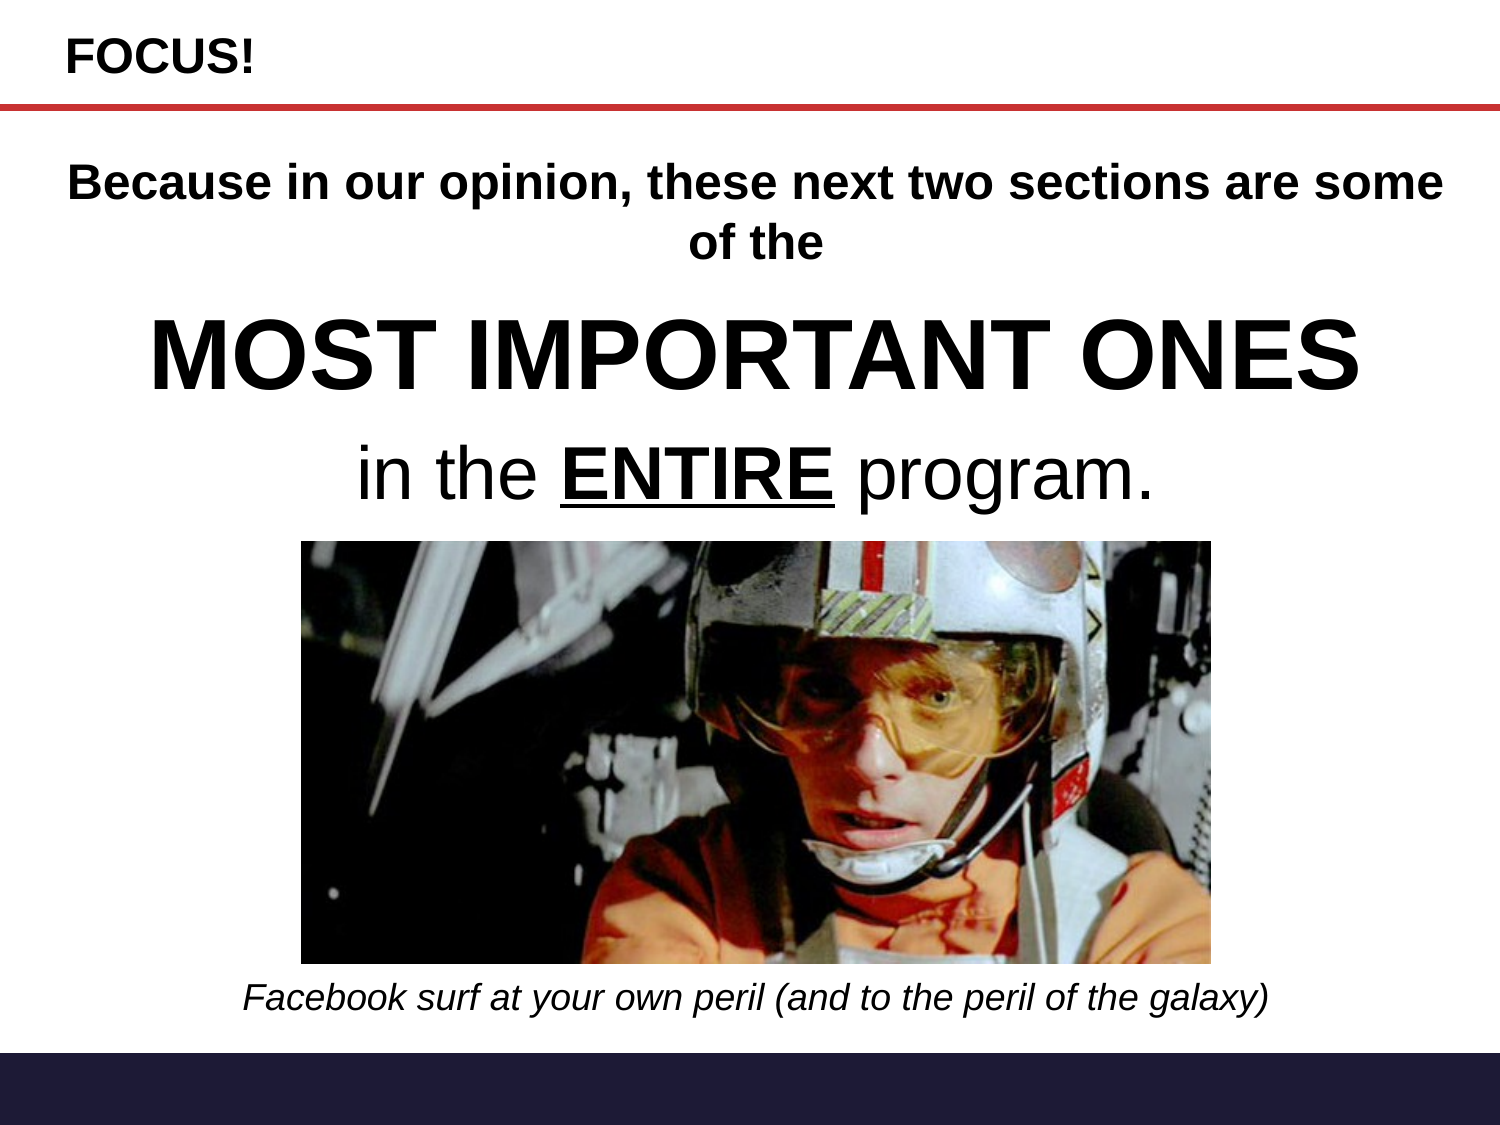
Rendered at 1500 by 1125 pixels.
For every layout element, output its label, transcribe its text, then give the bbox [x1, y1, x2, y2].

text_box Because in our opinion, these next two sections are some of the MOST IMPORTANT ONES in the ENTIRE program. [30, 134, 1483, 505]
text_box Facebook surf at your own peril (and to the peril of the galaxy) [227, 965, 1286, 1026]
text_box FOCUS! [50, 16, 913, 91]
picture [301, 541, 1211, 964]
